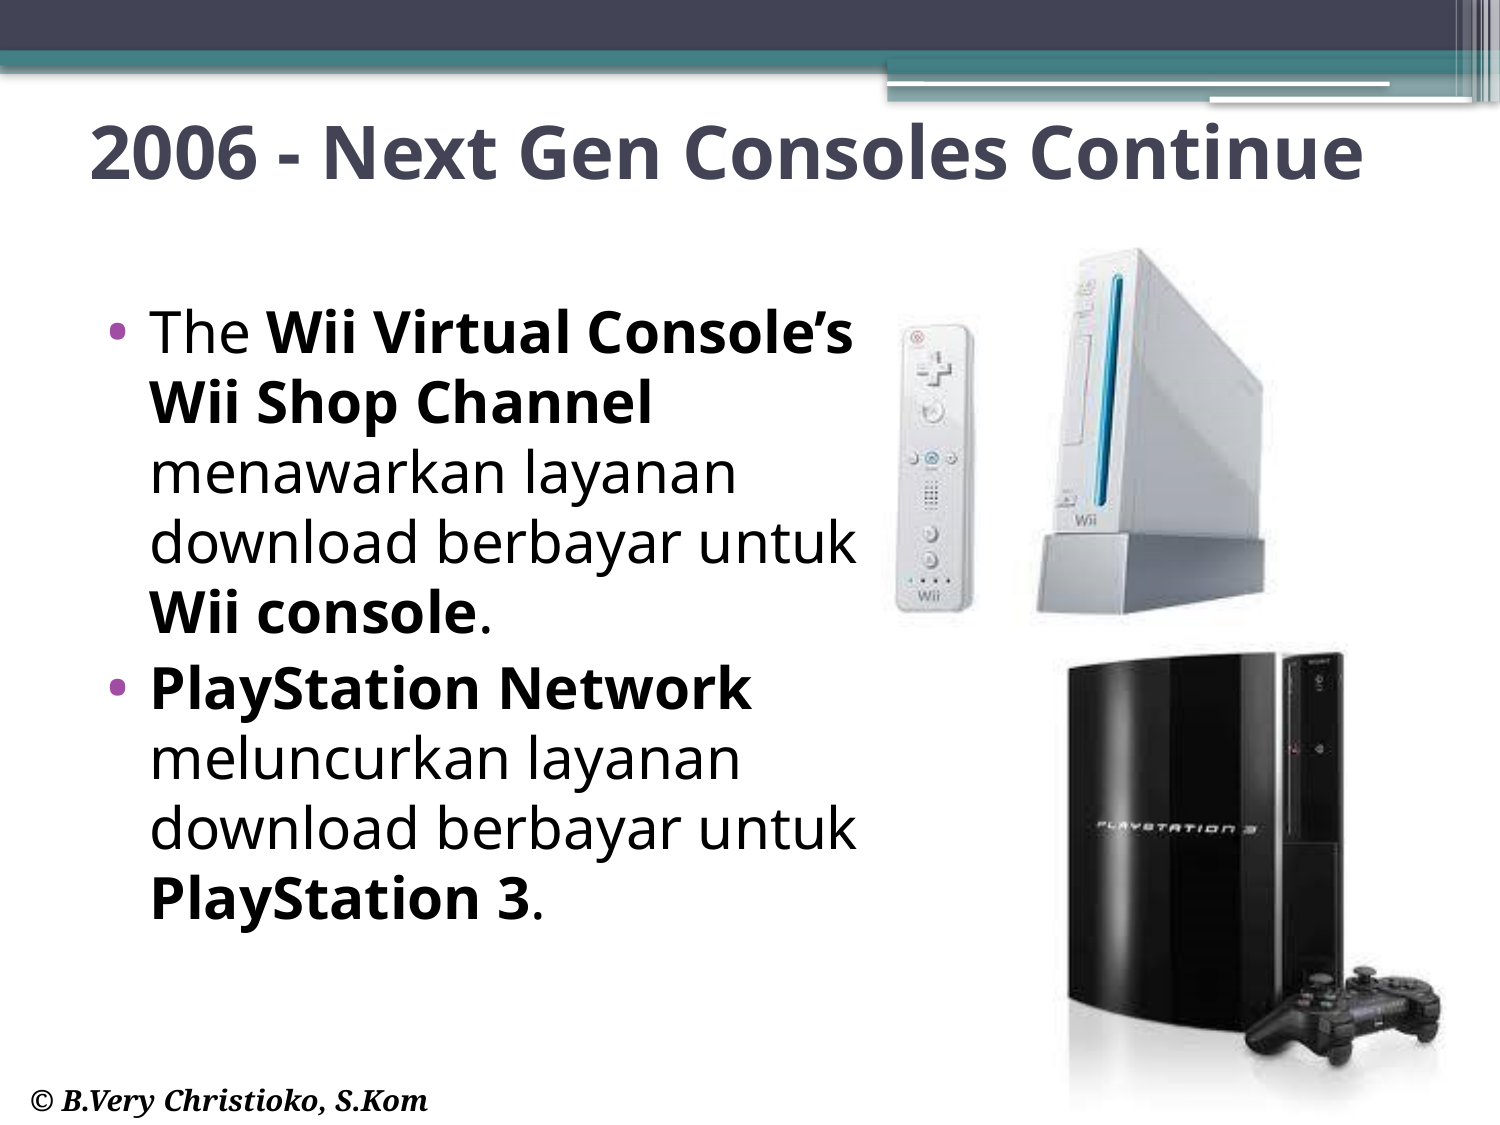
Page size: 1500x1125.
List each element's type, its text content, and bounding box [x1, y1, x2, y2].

title 2006 - Next Gen Consoles Continue [75, 62, 1425, 238]
list The Wii Virtual Console’s Wii Shop Channel menawarkan layanan download berbayar untuk Wii console. PlayStation Network meluncurkan layanan download berbayar untuk PlayStation 3. [75, 287, 900, 1079]
text_box © B.Very Christioko, S.Kom [15, 1074, 444, 1125]
picture [849, 199, 1463, 1125]
